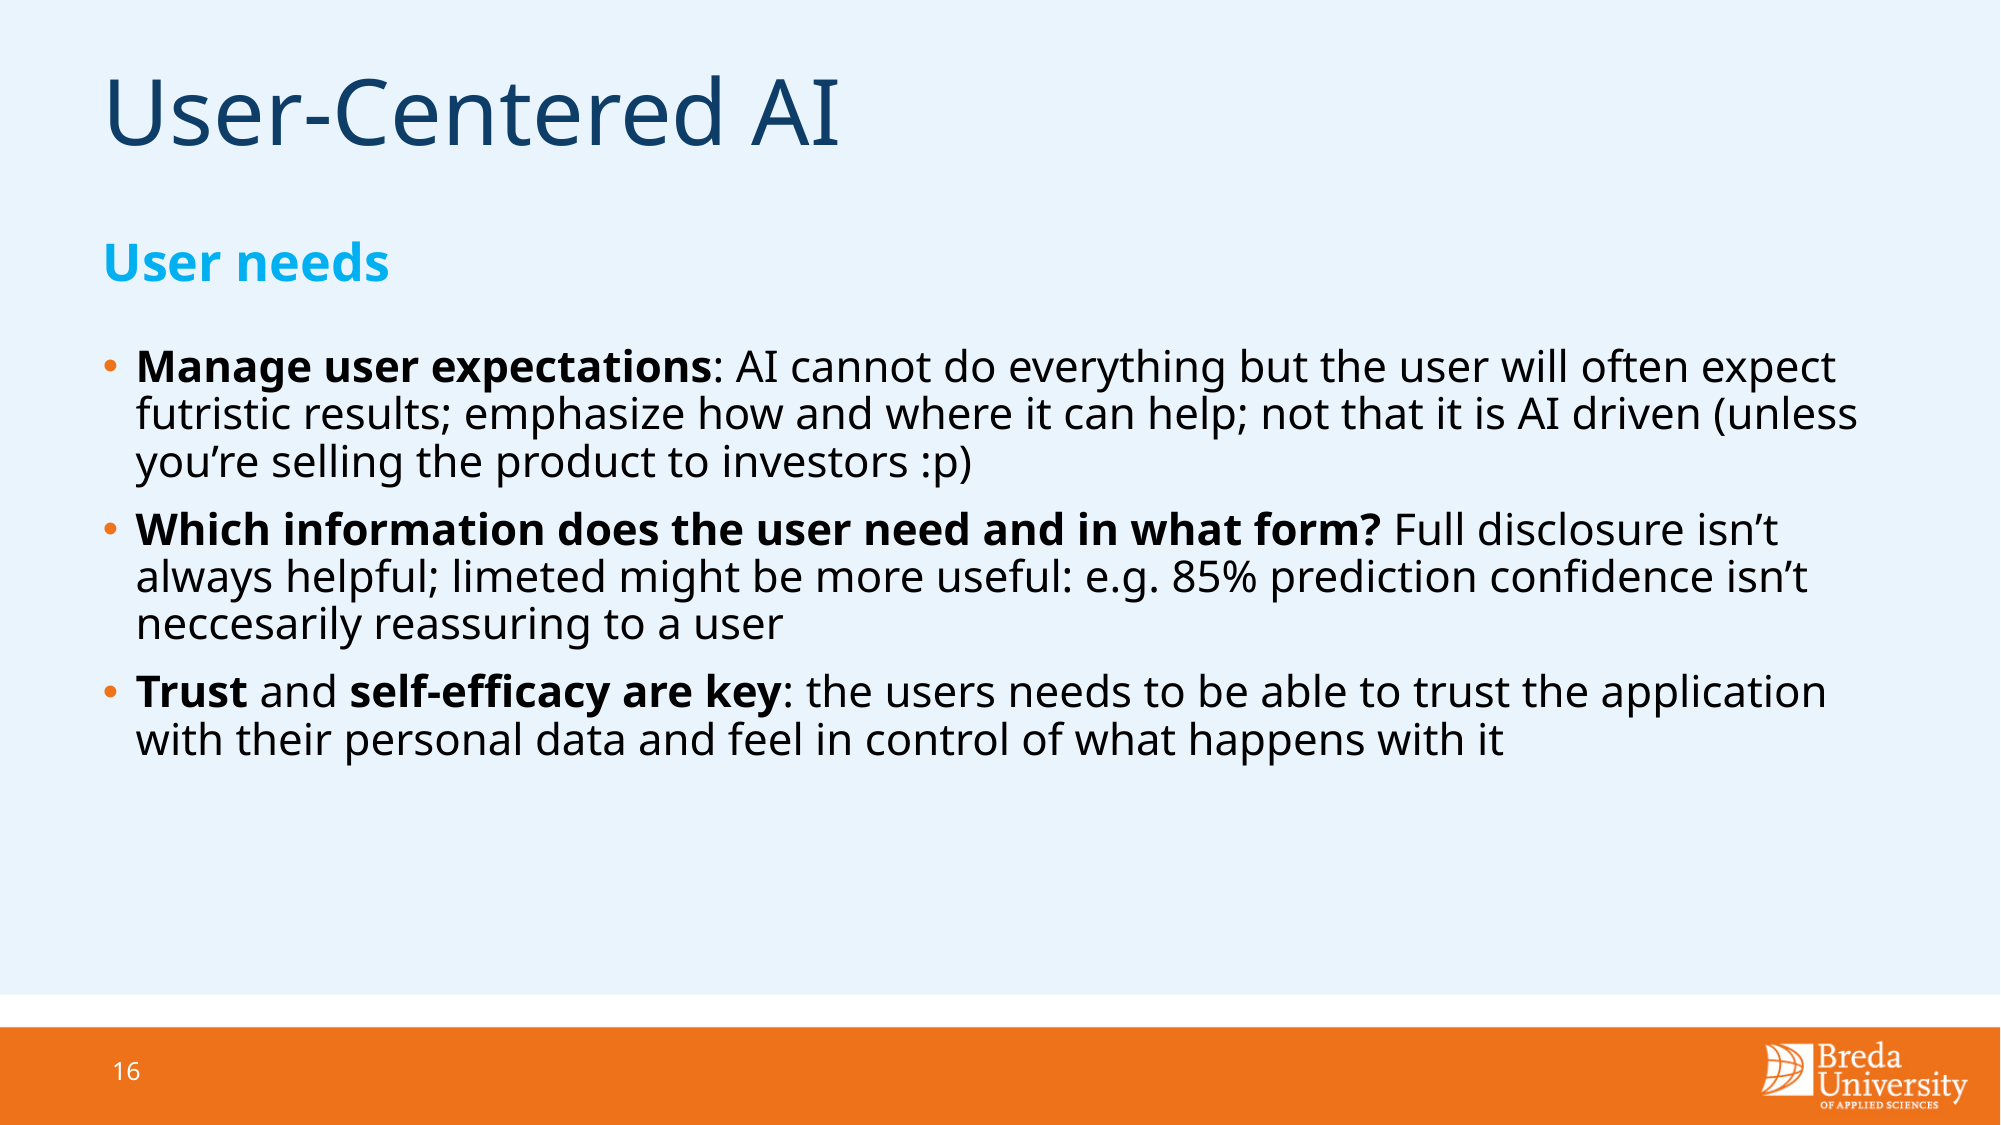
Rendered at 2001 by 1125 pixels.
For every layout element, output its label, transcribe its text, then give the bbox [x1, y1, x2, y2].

list Manage user expectations: AI cannot do everything but the user will often expect futristic results; emphasize how and where it can help; not that it is AI driven (unless you’re selling the product to investors :p) Which information does the user need and in what form? Full disclosure isn’t always helpful; limeted might be more useful: e.g. 85% prediction confidence isn’t neccesarily reassuring to a user Trust and self-efficacy are key: the users needs to be able to trust the application with their personal data and feel in control of what happens with it [88, 337, 1917, 981]
title User-Centered AI [88, 59, 1917, 202]
picture [0, 0, 2001, 1125]
slide_number 16 [97, 1042, 198, 1103]
text_box User needs [88, 229, 1917, 307]
